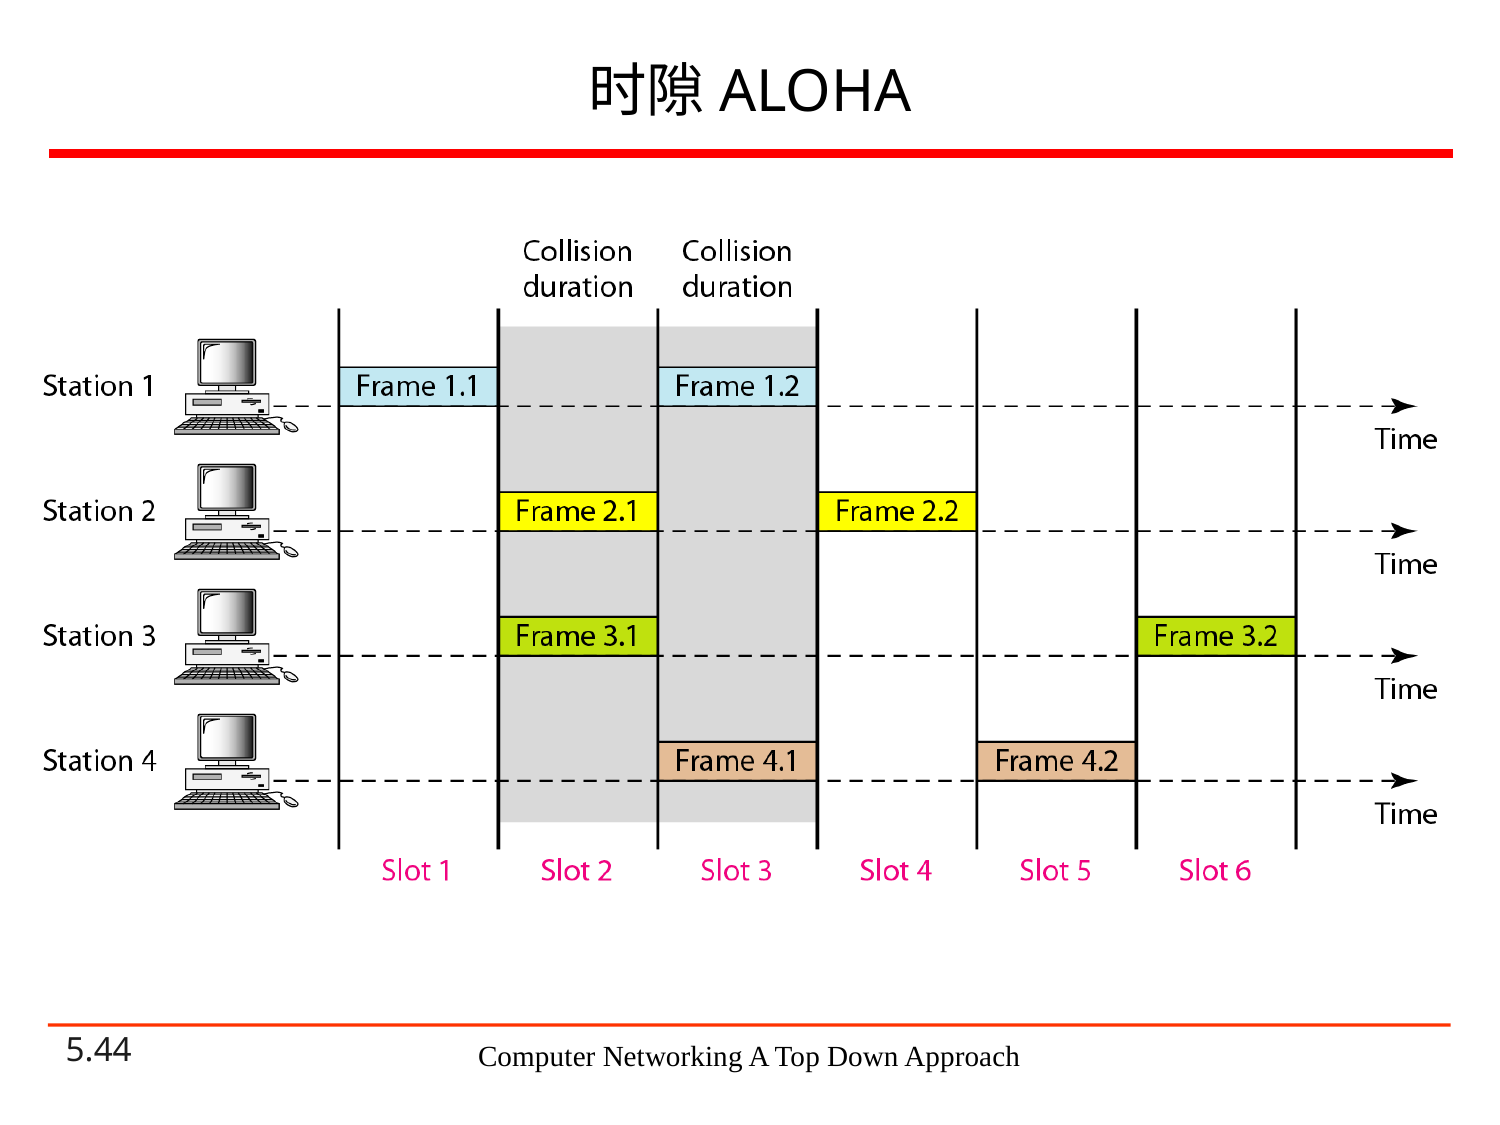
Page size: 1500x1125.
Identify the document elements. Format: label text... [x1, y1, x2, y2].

picture [42, 234, 1438, 888]
title 时隙ALOHA [49, 35, 1451, 141]
